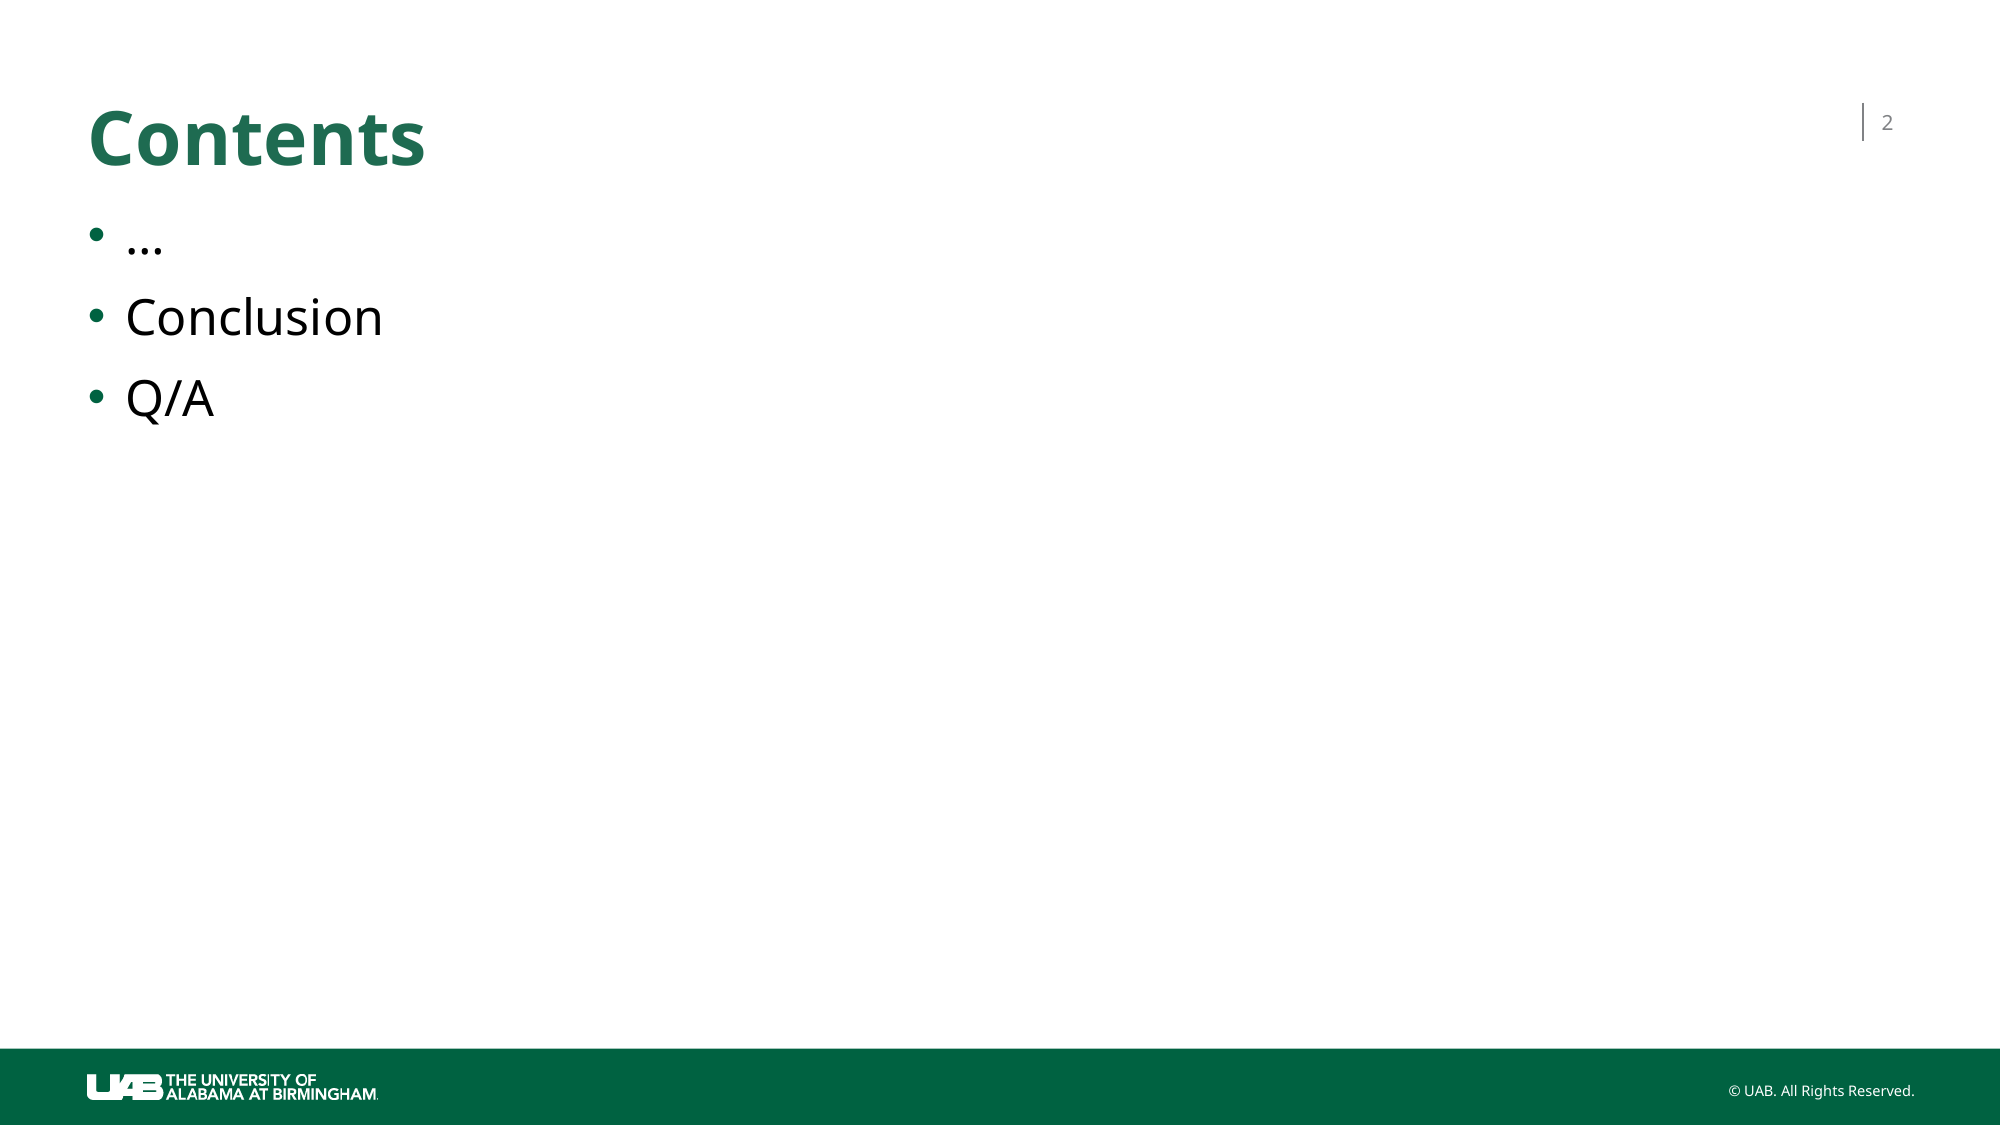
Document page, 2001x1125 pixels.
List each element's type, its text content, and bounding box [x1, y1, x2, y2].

title Contents [87, 78, 1833, 205]
list … Conclusion Q/A [87, 205, 1833, 984]
slide_number 2 [1881, 93, 1932, 154]
picture [87, 1074, 378, 1100]
